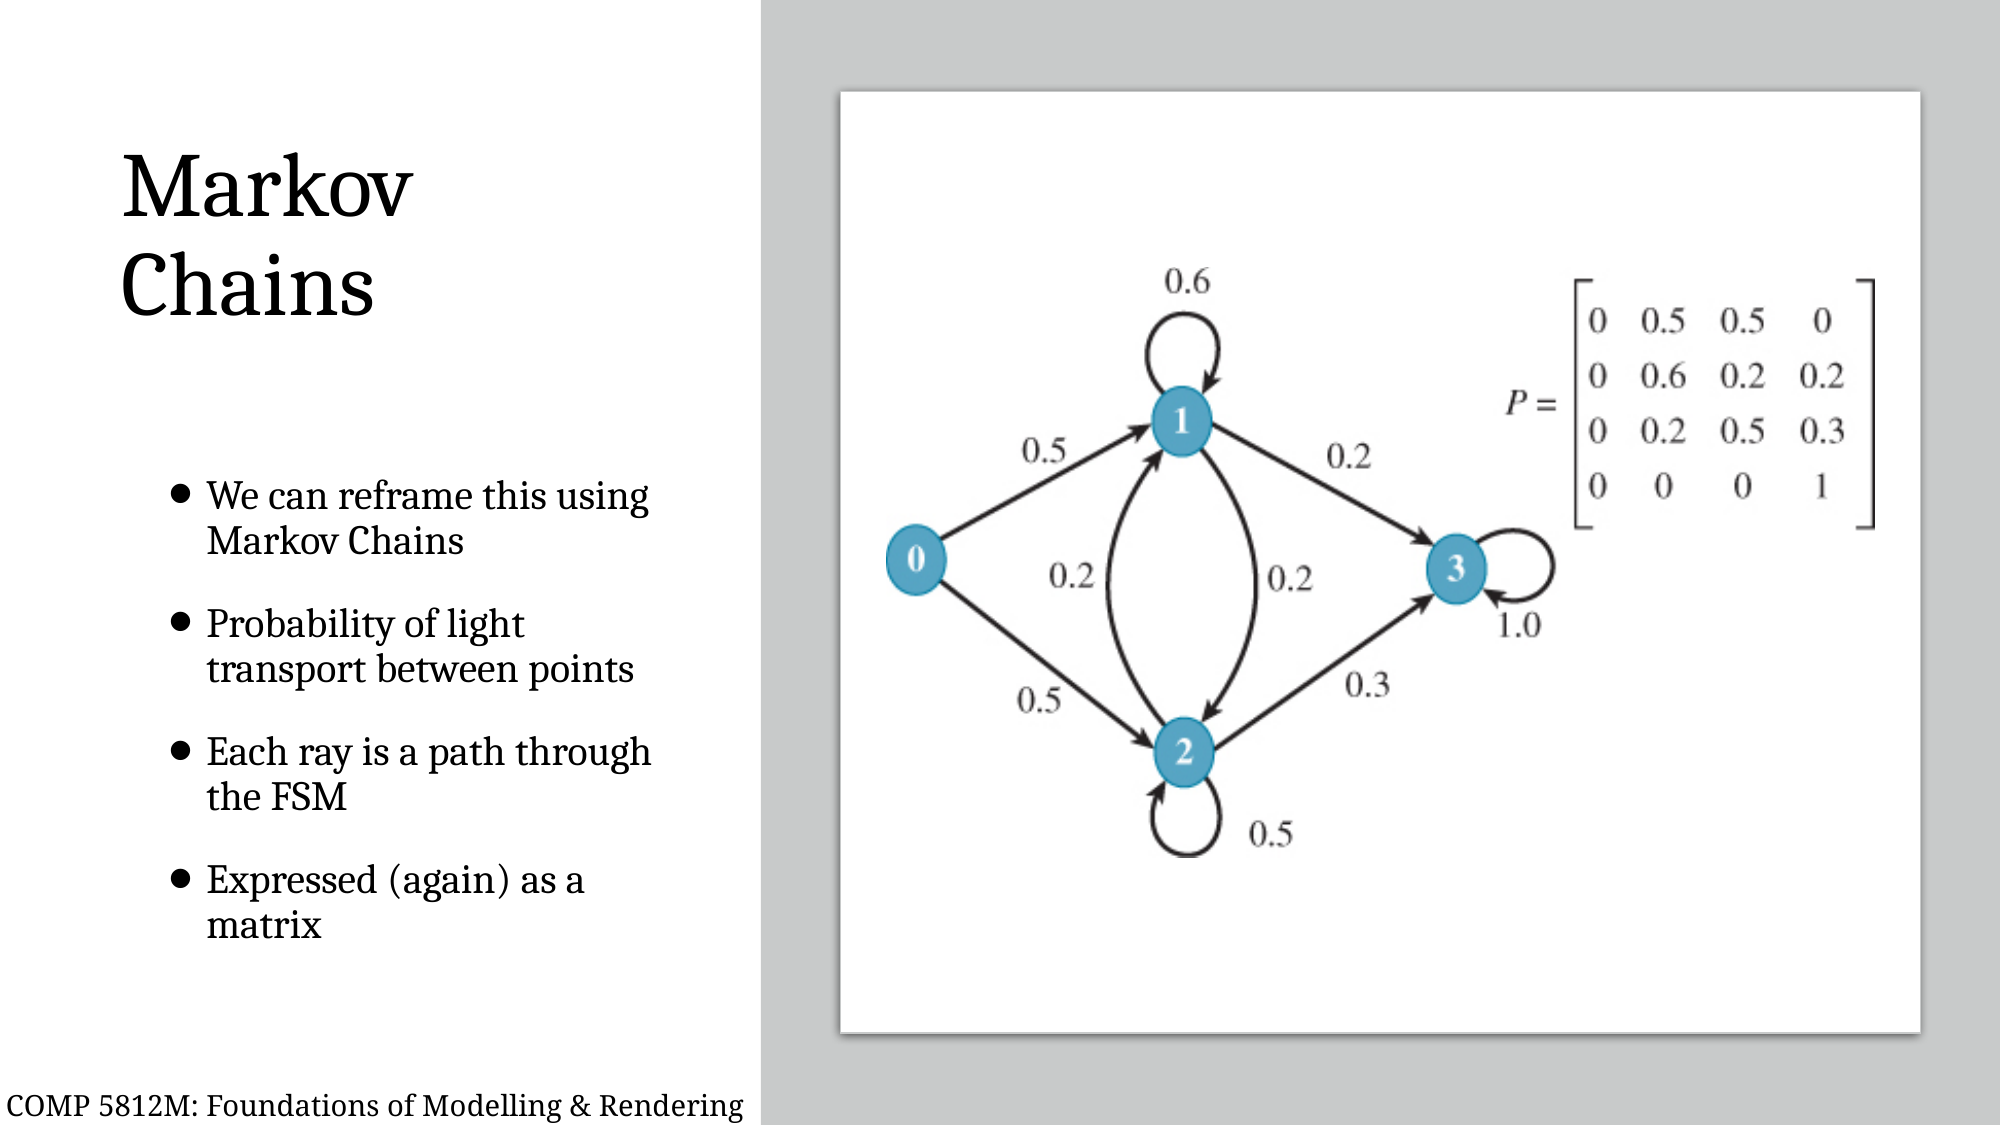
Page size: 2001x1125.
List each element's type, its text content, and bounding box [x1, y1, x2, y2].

picture [886, 267, 1875, 858]
title Markov Chains [106, 103, 682, 370]
text_box [839, 90, 1922, 1034]
list We can reframe this using Markov Chains Probability of light transport between points Each ray is a path through the FSM Expressed (again) as a matrix [106, 399, 682, 1021]
text_box [760, 0, 2000, 1125]
